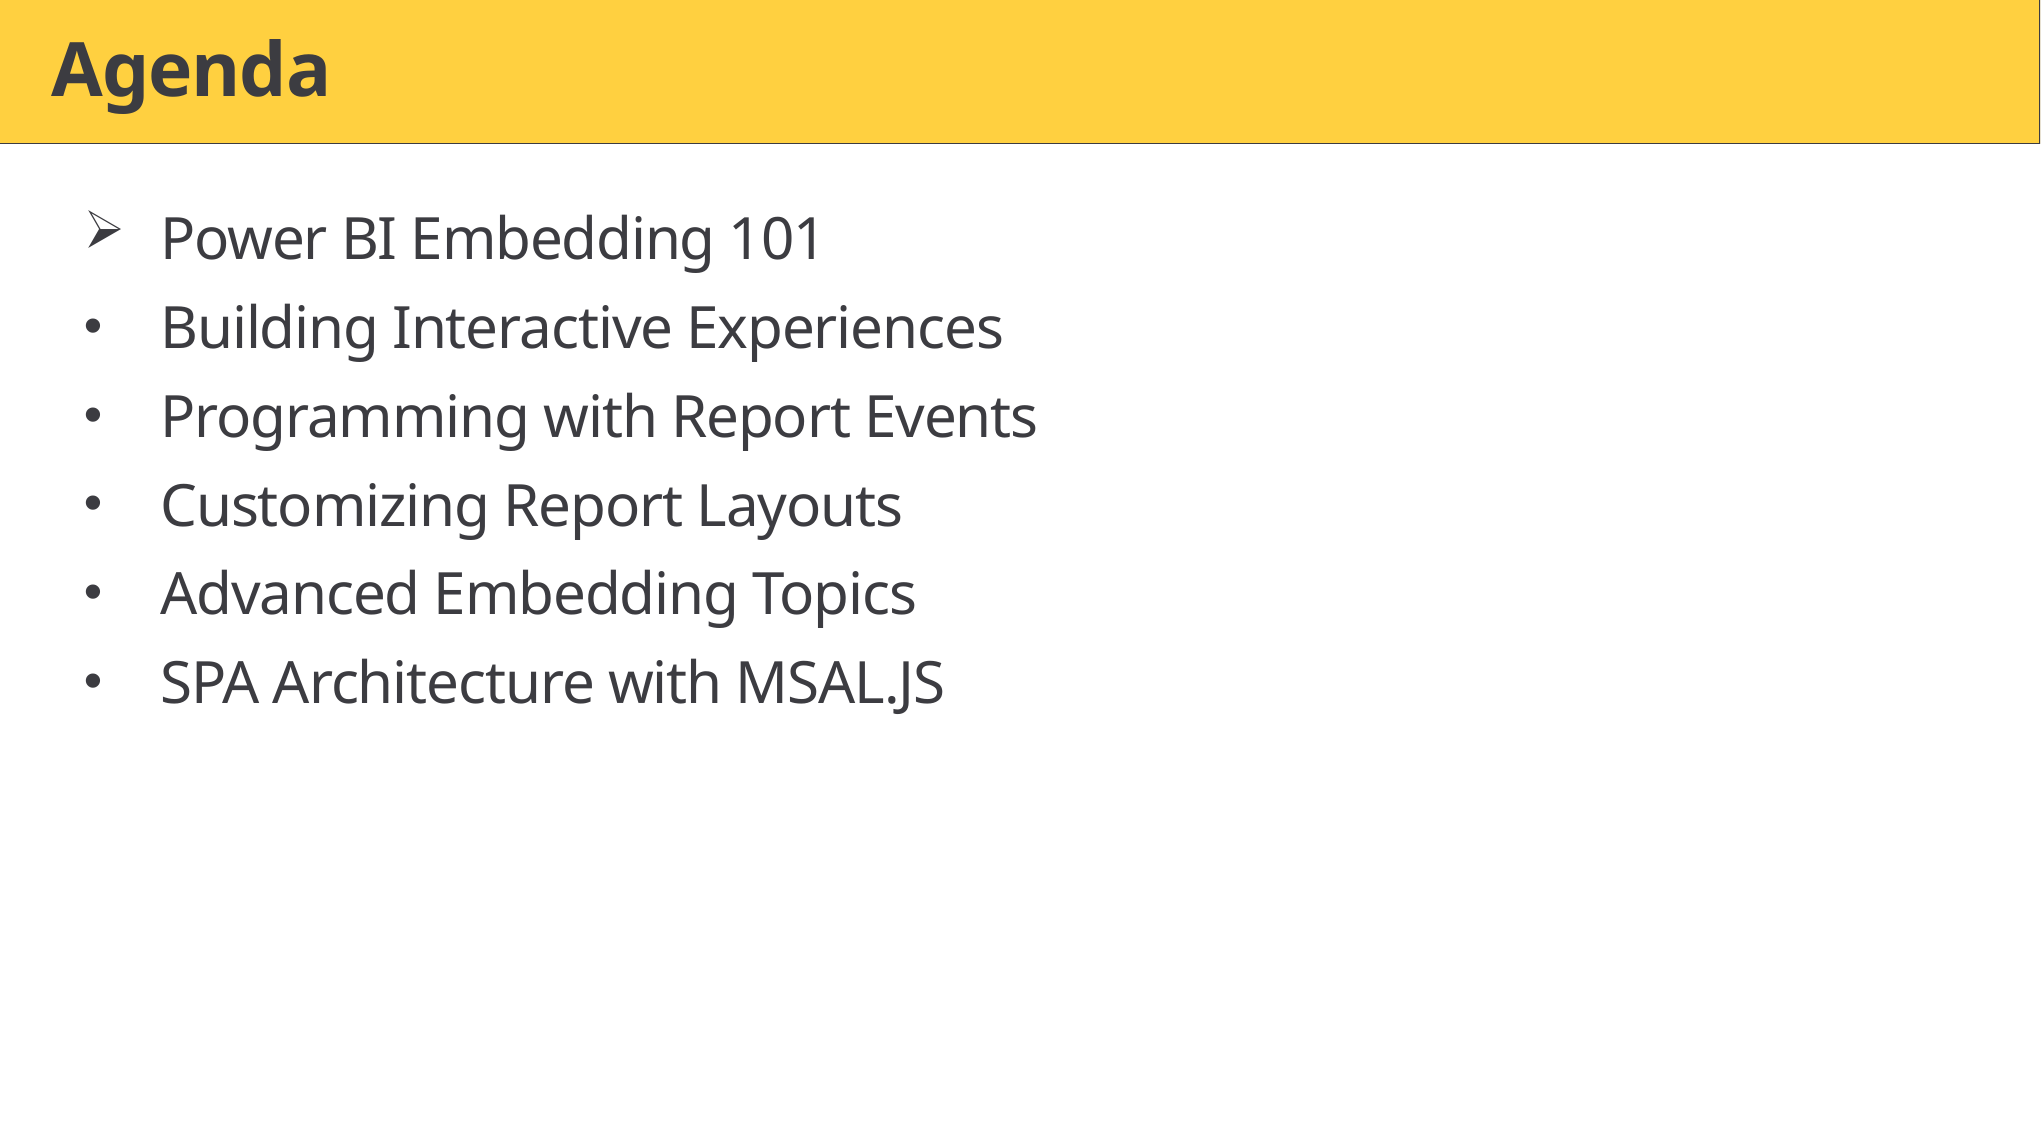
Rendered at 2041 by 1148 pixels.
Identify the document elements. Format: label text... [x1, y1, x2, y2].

title Agenda [51, 31, 1988, 113]
list Power BI Embedding 101 Building Interactive Experiences Programming with Report Events Customizing Report Layouts Advanced Embedding Topics SPA Architecture with MSAL.JS [83, 201, 1988, 490]
